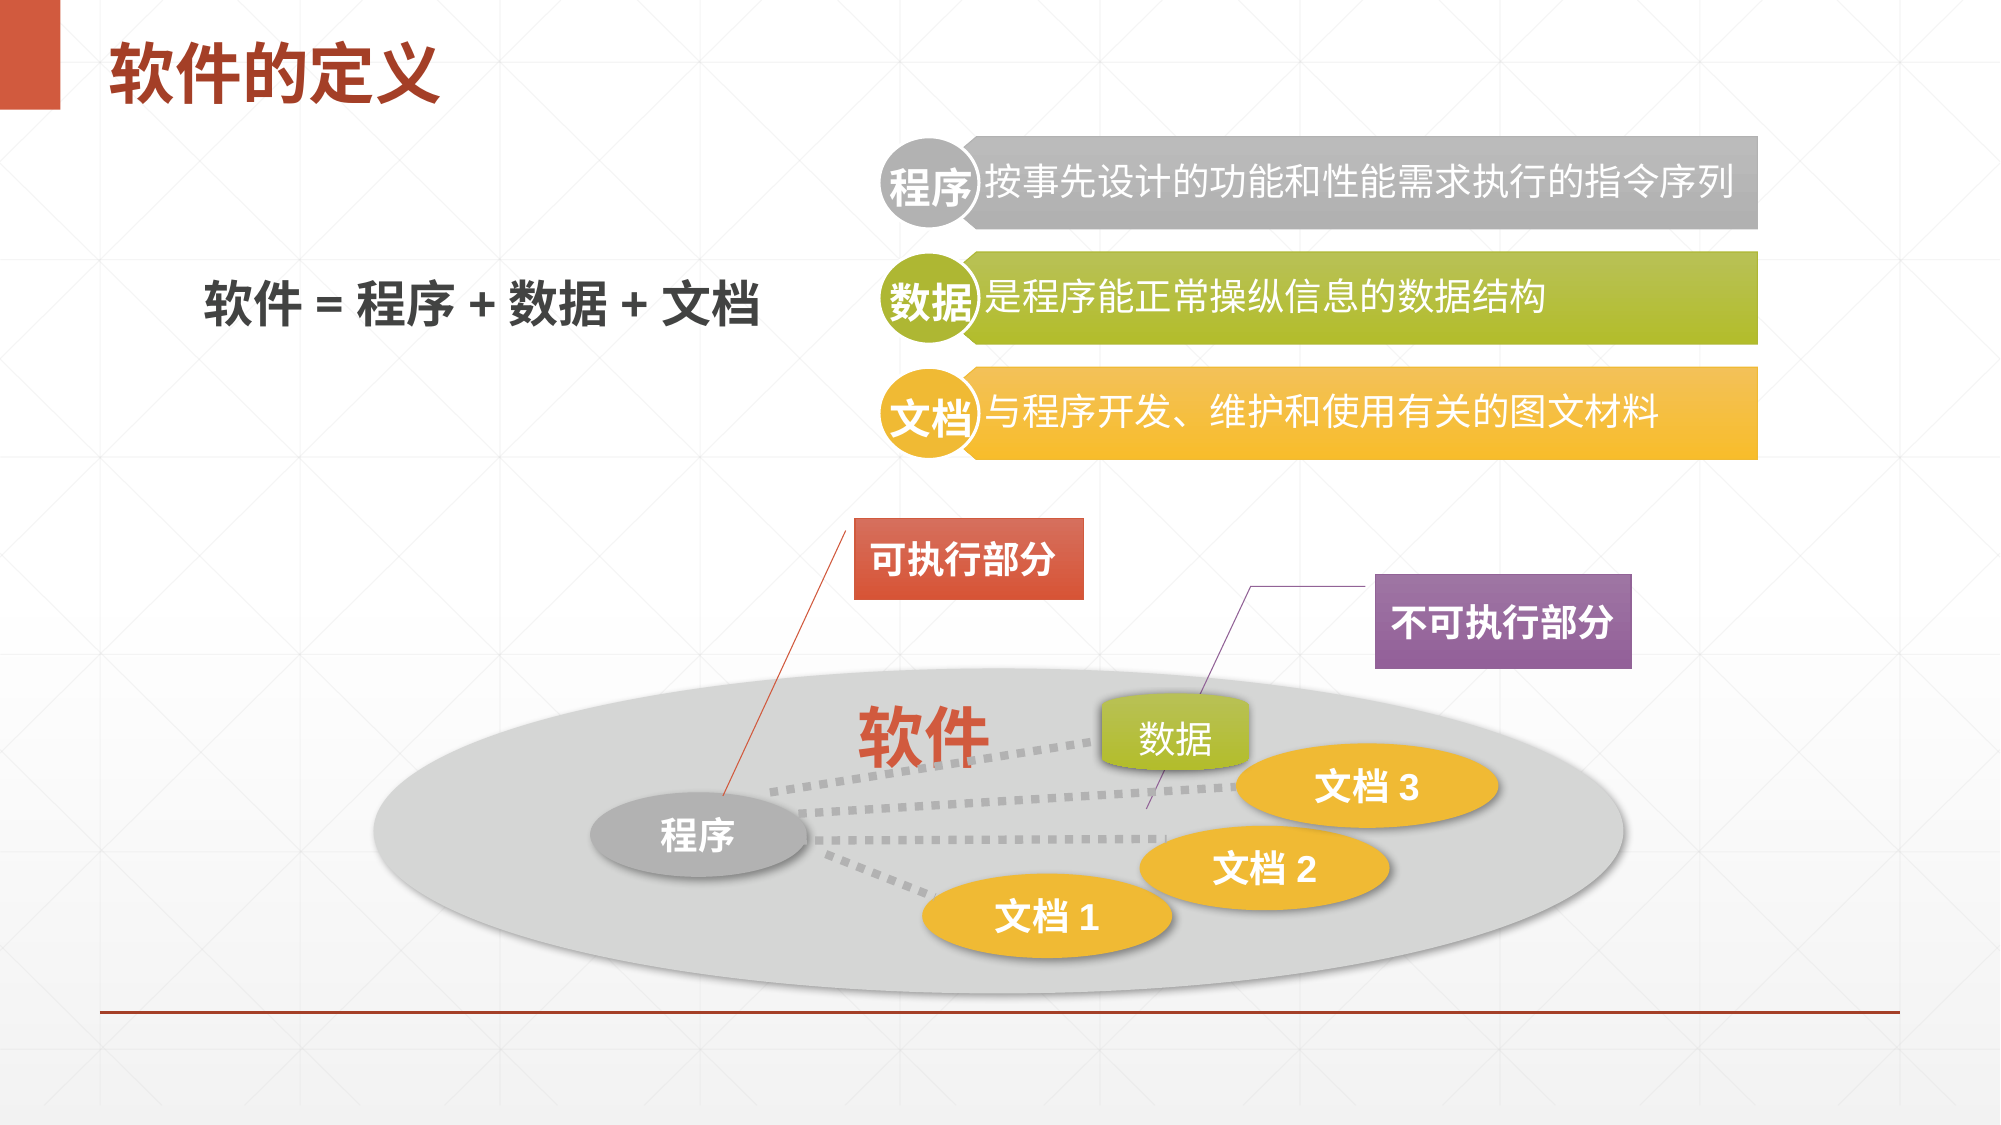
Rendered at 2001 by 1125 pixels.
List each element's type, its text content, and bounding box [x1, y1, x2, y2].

text_box 文档2 [1173, 824, 1391, 912]
text_box 软件 [805, 668, 1043, 741]
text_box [874, 136, 1758, 460]
text_box 可执行部分 [854, 518, 1084, 600]
title 软件的定义 [93, 0, 948, 110]
text_box [727, 671, 886, 799]
text_box 文档1 [921, 898, 1174, 960]
text_box 程序 [589, 791, 769, 878]
text_box 文档3 [1236, 742, 1500, 829]
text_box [769, 741, 1236, 898]
text_box 不可执行部分 [1375, 574, 1632, 669]
text_box [946, 668, 1207, 741]
text_box 数据 [1101, 693, 1250, 765]
text_box 软件=程序+数据+文档 [188, 264, 776, 340]
text_box [373, 677, 1624, 994]
